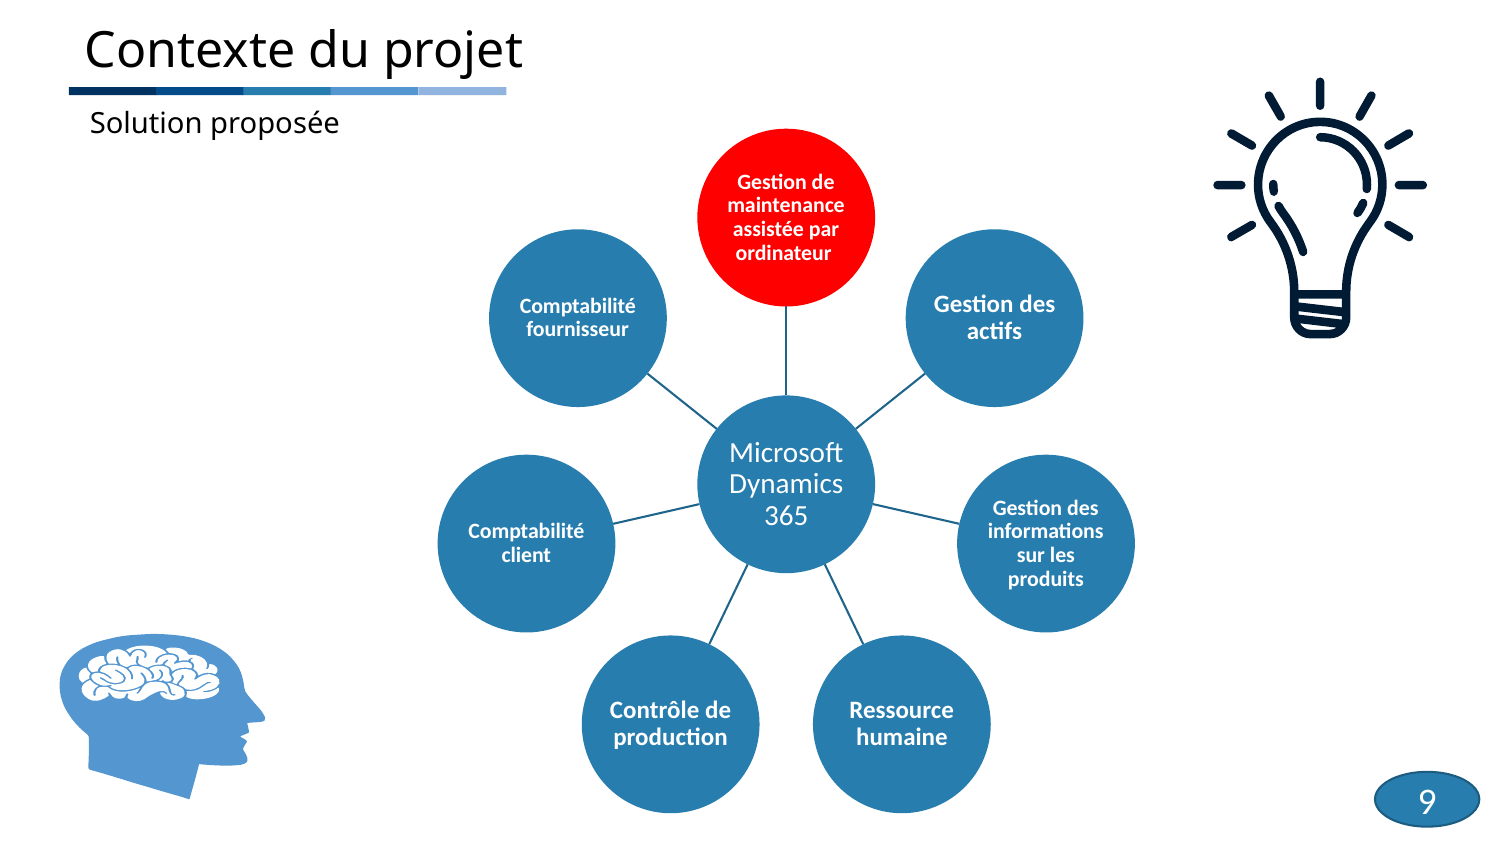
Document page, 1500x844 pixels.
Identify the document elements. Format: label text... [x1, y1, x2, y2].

list Contexte du projet [69, 16, 575, 78]
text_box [1213, 77, 1428, 339]
text_box 9 [1373, 770, 1481, 828]
list Solution proposée [75, 100, 463, 147]
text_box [59, 633, 247, 800]
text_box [247, 128, 1325, 814]
